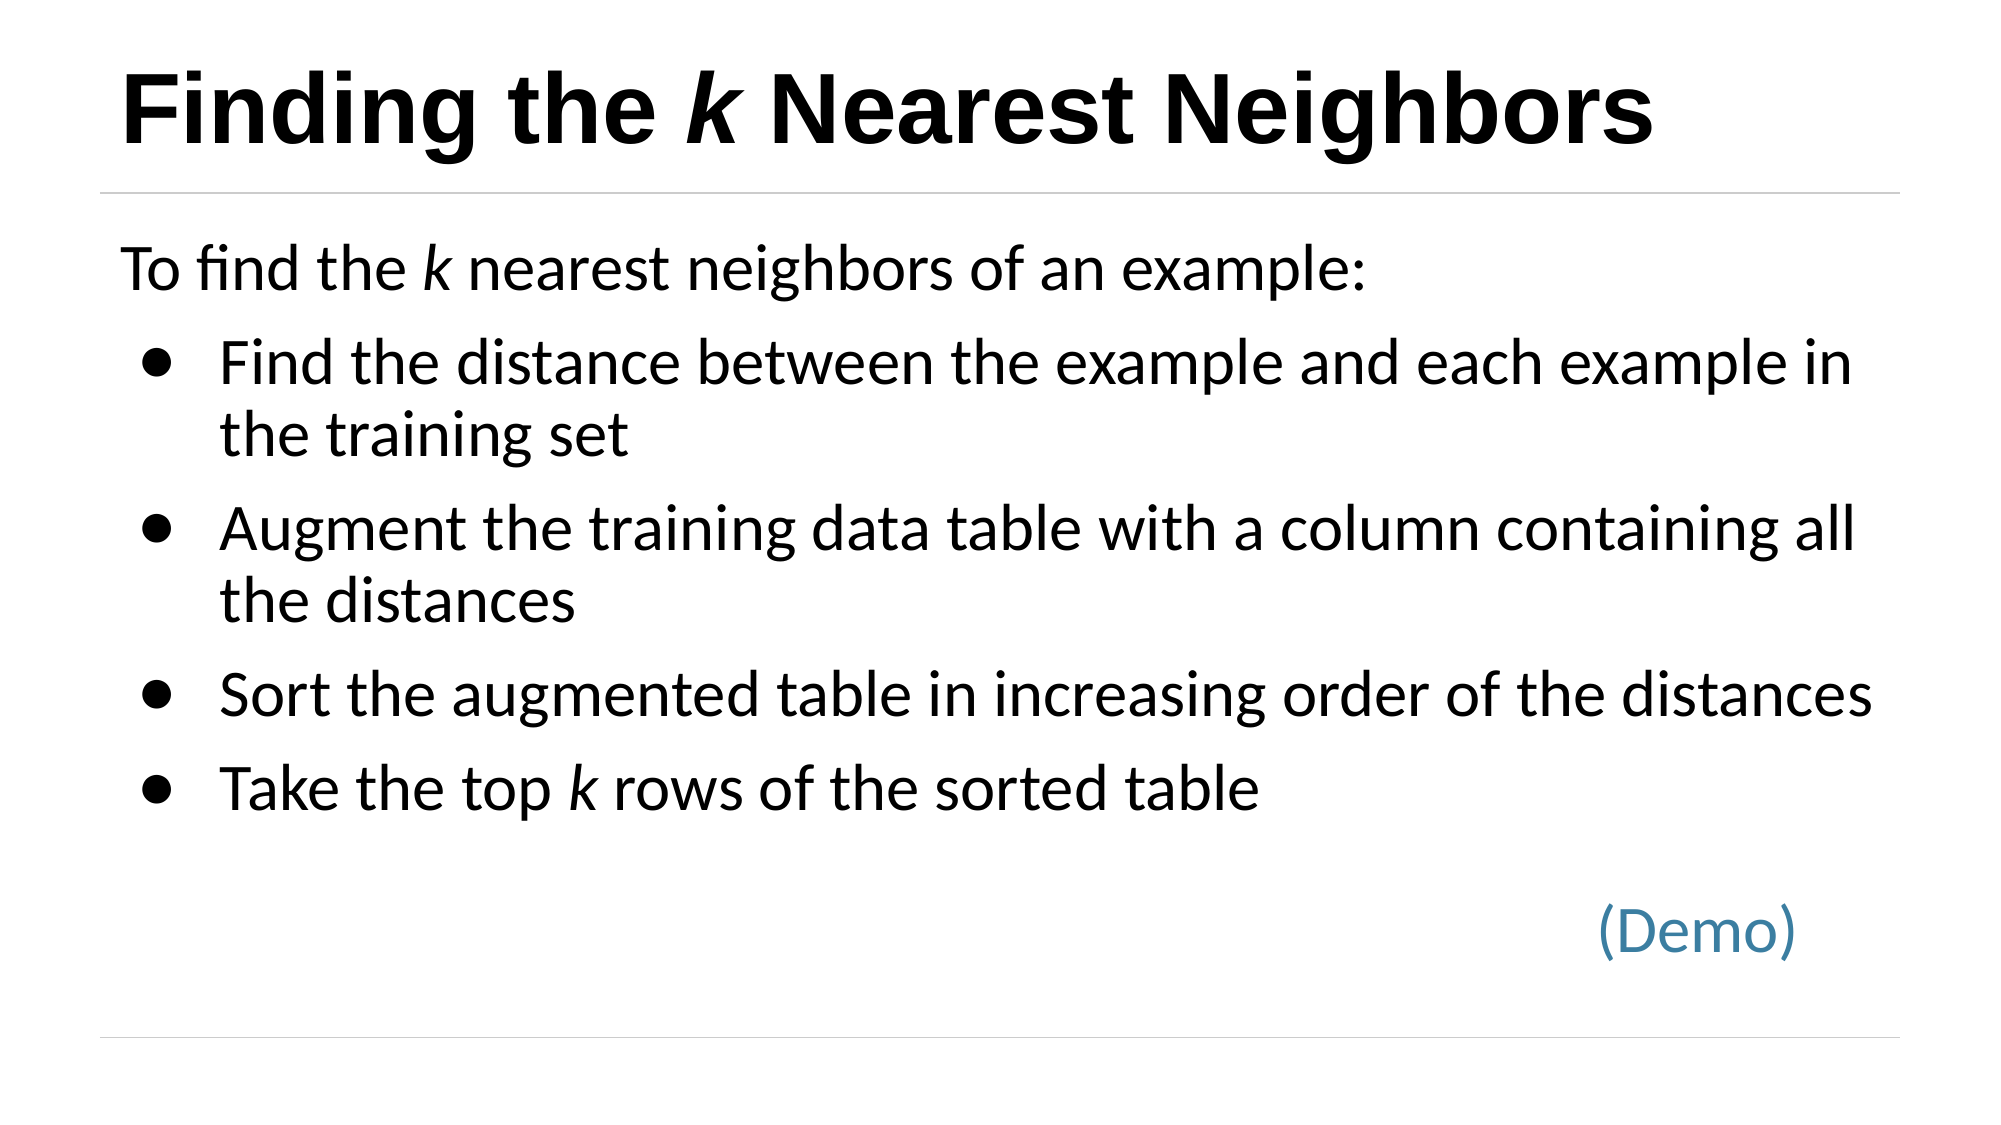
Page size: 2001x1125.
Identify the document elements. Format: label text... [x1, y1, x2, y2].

text_box (Demo) [1576, 865, 1884, 1000]
title Finding the k Nearest Neighbors [99, 37, 1800, 186]
list To find the k nearest neighbors of an example: Find the distance between the example and each example in the training set Augment the training data table with a column containing all the distances Sort the augmented table in increasing order of the distances Take the top k rows of the sorted table [99, 212, 1900, 1005]
